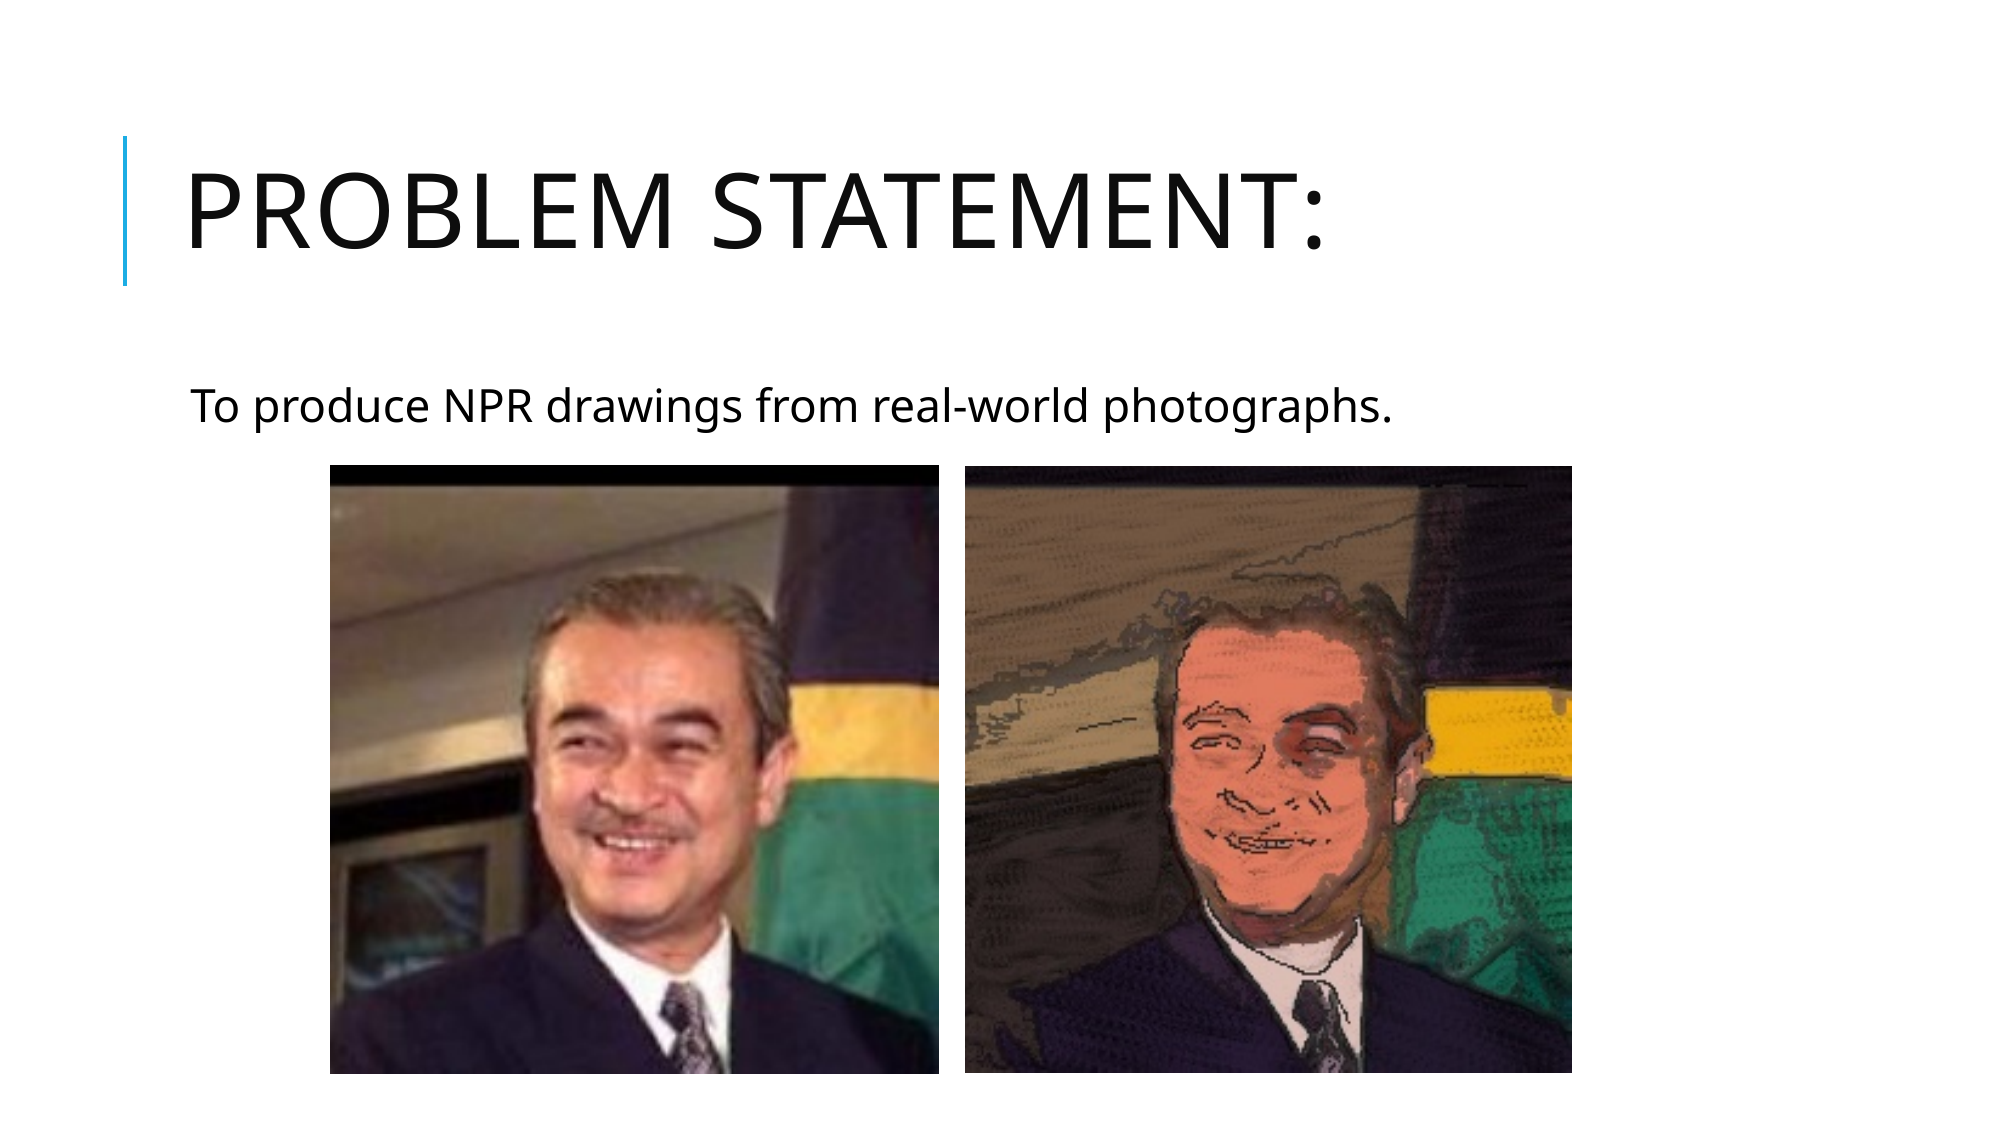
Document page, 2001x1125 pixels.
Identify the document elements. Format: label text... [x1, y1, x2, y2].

title Problem Statement: [168, 96, 1763, 342]
list To produce NPR drawings from real-world photographs. [168, 375, 1763, 1035]
picture [964, 466, 1572, 1074]
picture [330, 465, 940, 1075]
